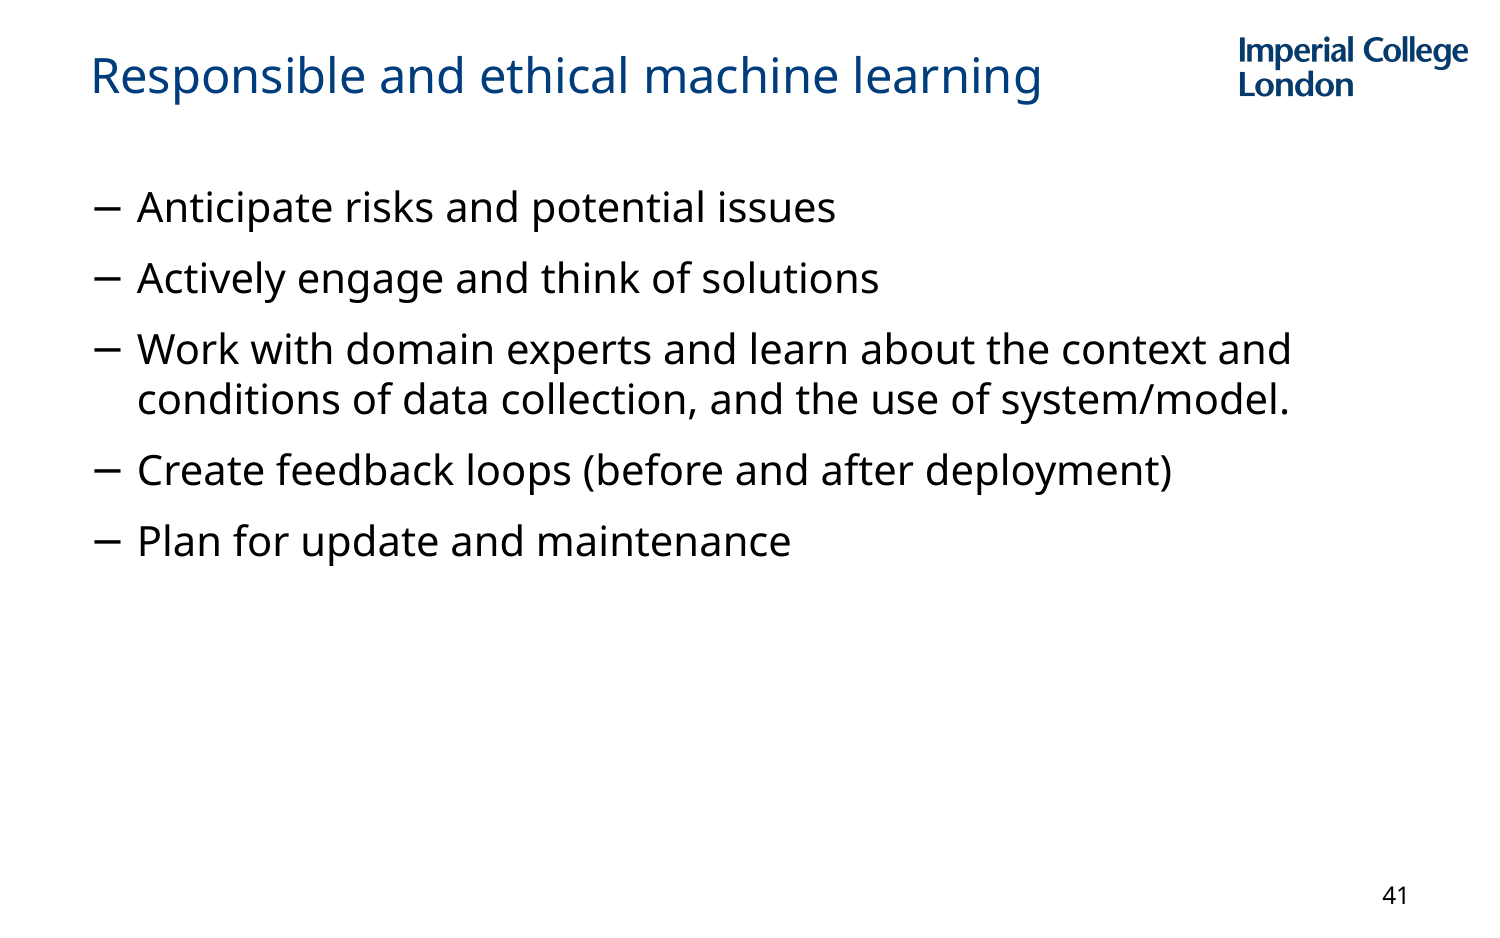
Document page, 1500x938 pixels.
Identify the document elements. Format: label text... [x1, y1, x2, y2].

picture [1425, 18, 1486, 114]
title Responsible and ethical machine learning [75, 0, 1425, 153]
slide_number 41 [1074, 872, 1426, 920]
list Anticipate risks and potential issues Actively engage and think of solutions Work with domain experts and learn about the context and conditions of data collection, and the use of system/model. Create feedback loops (before and after deployment) Plan for update and maintenance [75, 173, 1425, 853]
